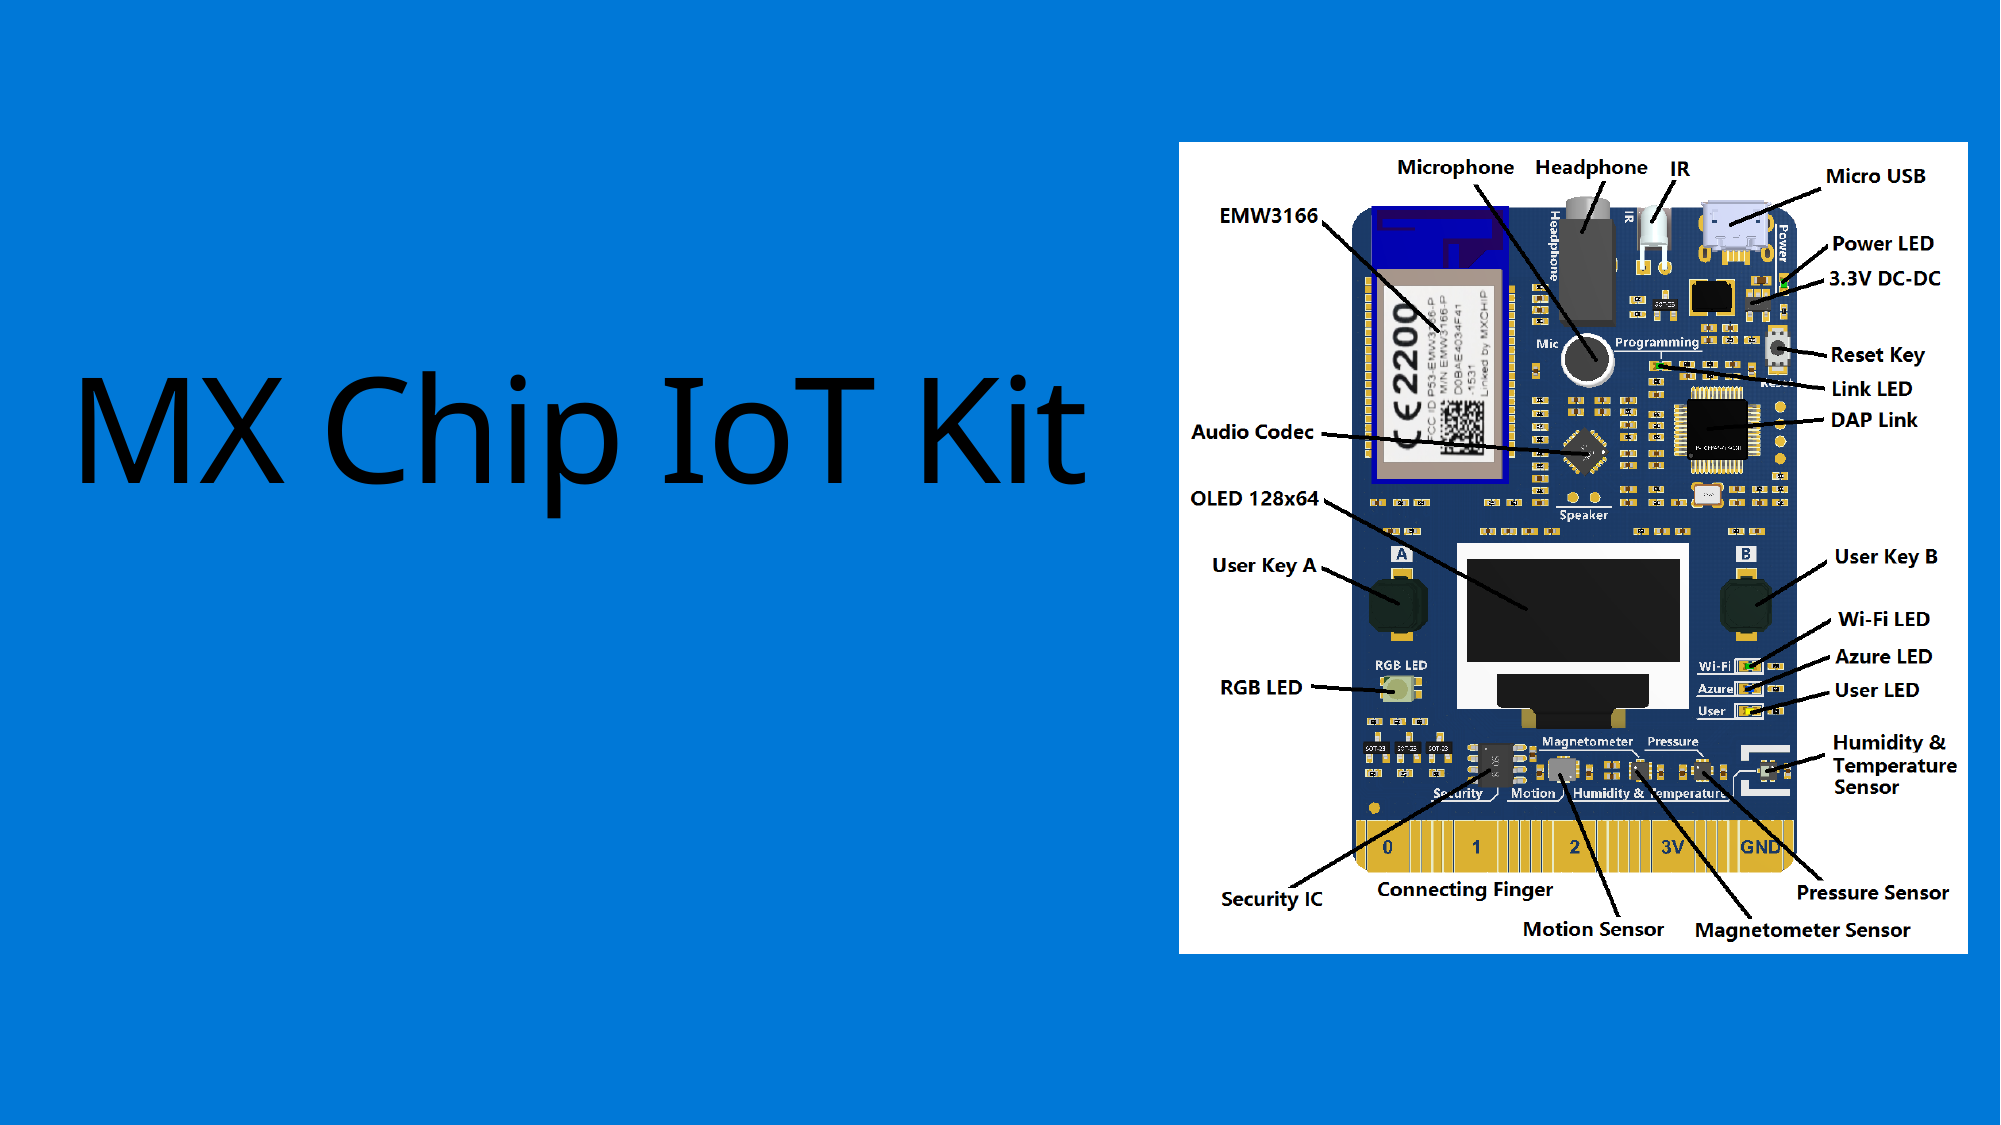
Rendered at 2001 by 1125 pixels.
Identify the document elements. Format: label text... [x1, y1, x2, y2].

title MX Chip IoT Kit [44, 341, 1178, 532]
picture [1178, 142, 1969, 954]
